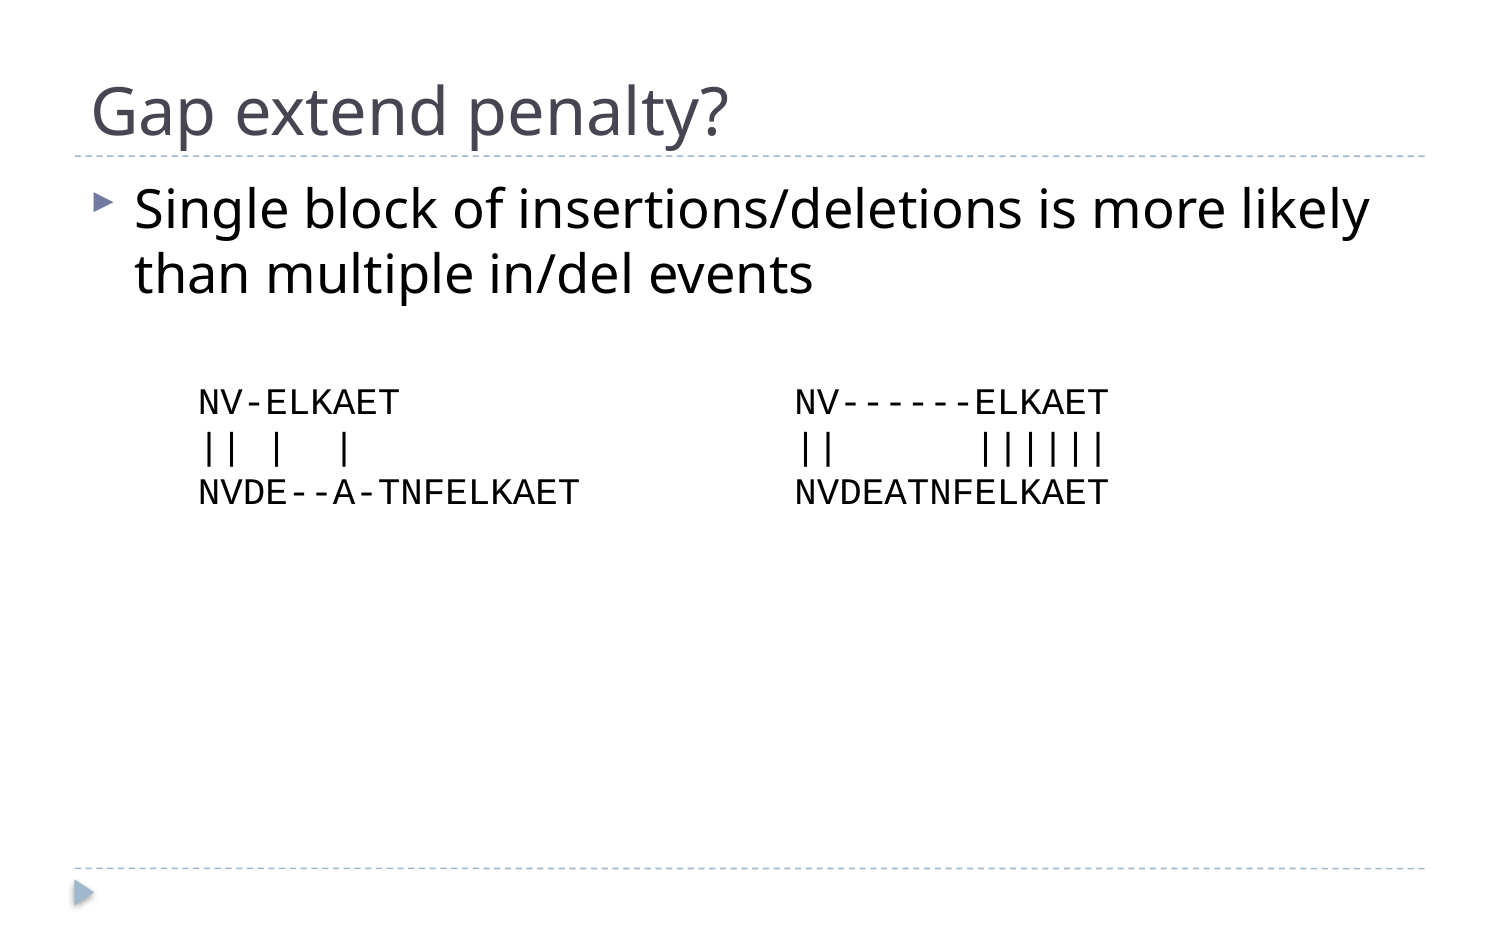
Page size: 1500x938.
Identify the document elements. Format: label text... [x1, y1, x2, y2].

text_box NV------ELKAET || |||||| NVDEATNFELKAET [779, 370, 1276, 565]
title Gap extend penalty? [75, 20, 1425, 157]
text_box NV-ELKAET || | | NVDE--A-TNFELKAET [183, 370, 680, 565]
list Single block of insertions/deletions is more likely than multiple in/del events [75, 166, 1425, 842]
